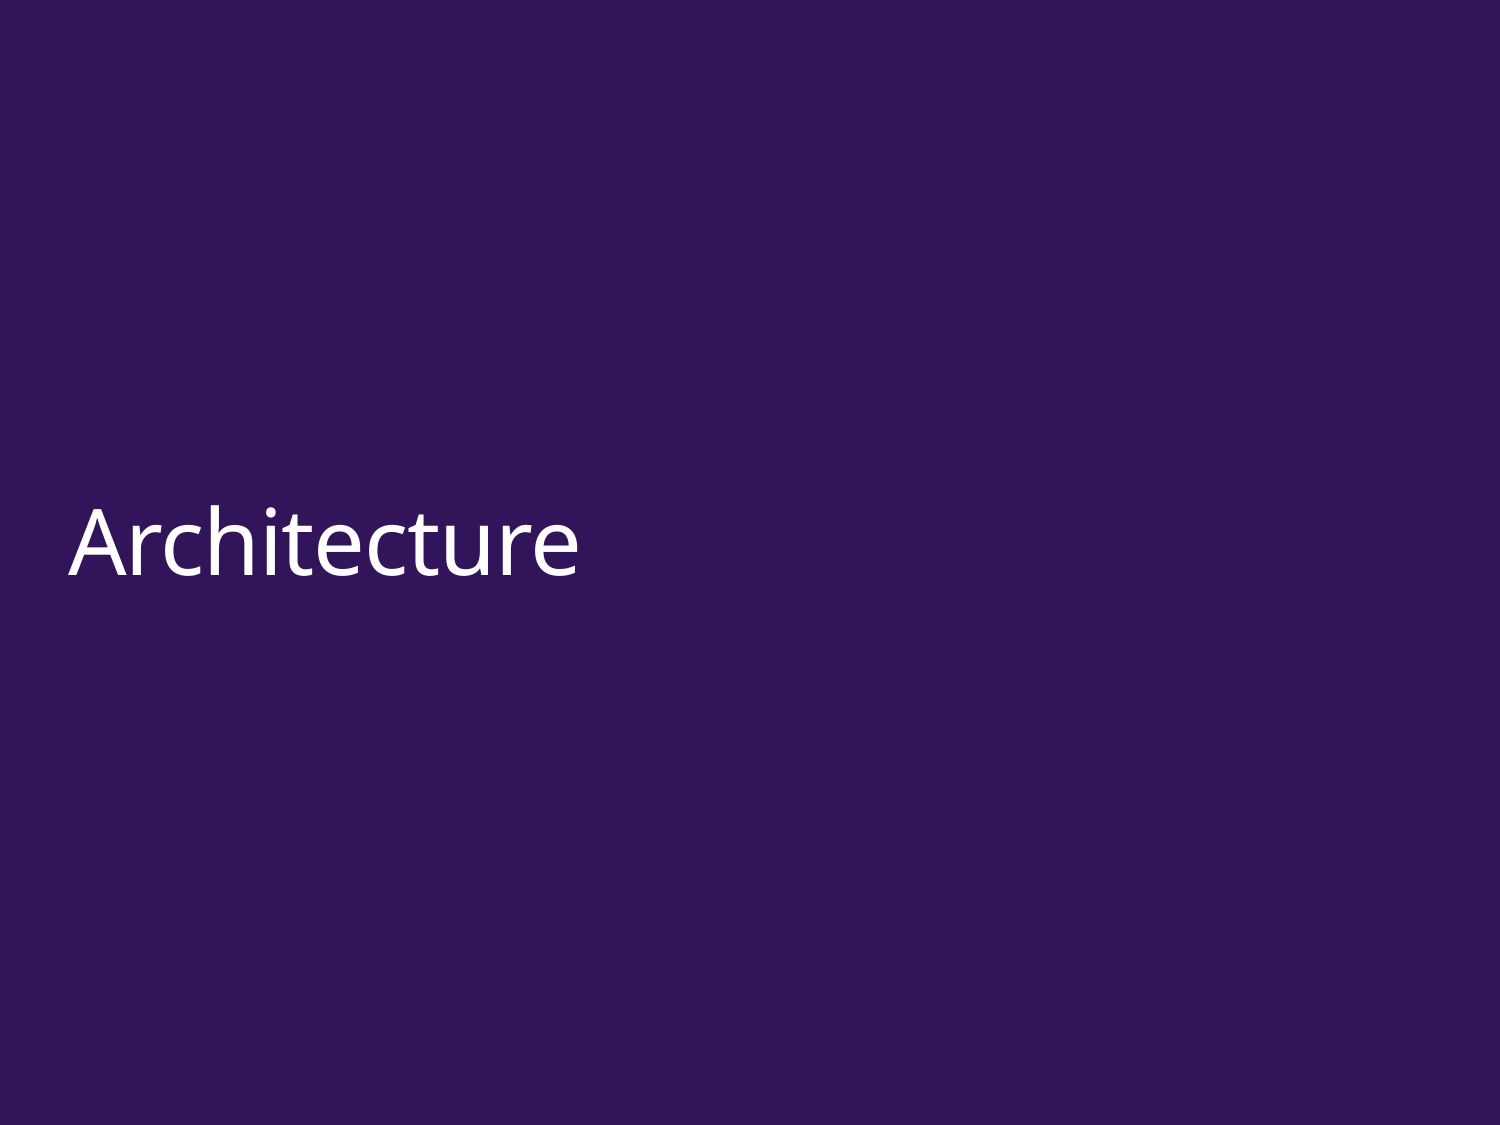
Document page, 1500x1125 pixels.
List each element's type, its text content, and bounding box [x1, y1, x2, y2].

title Architecture [44, 480, 1456, 612]
